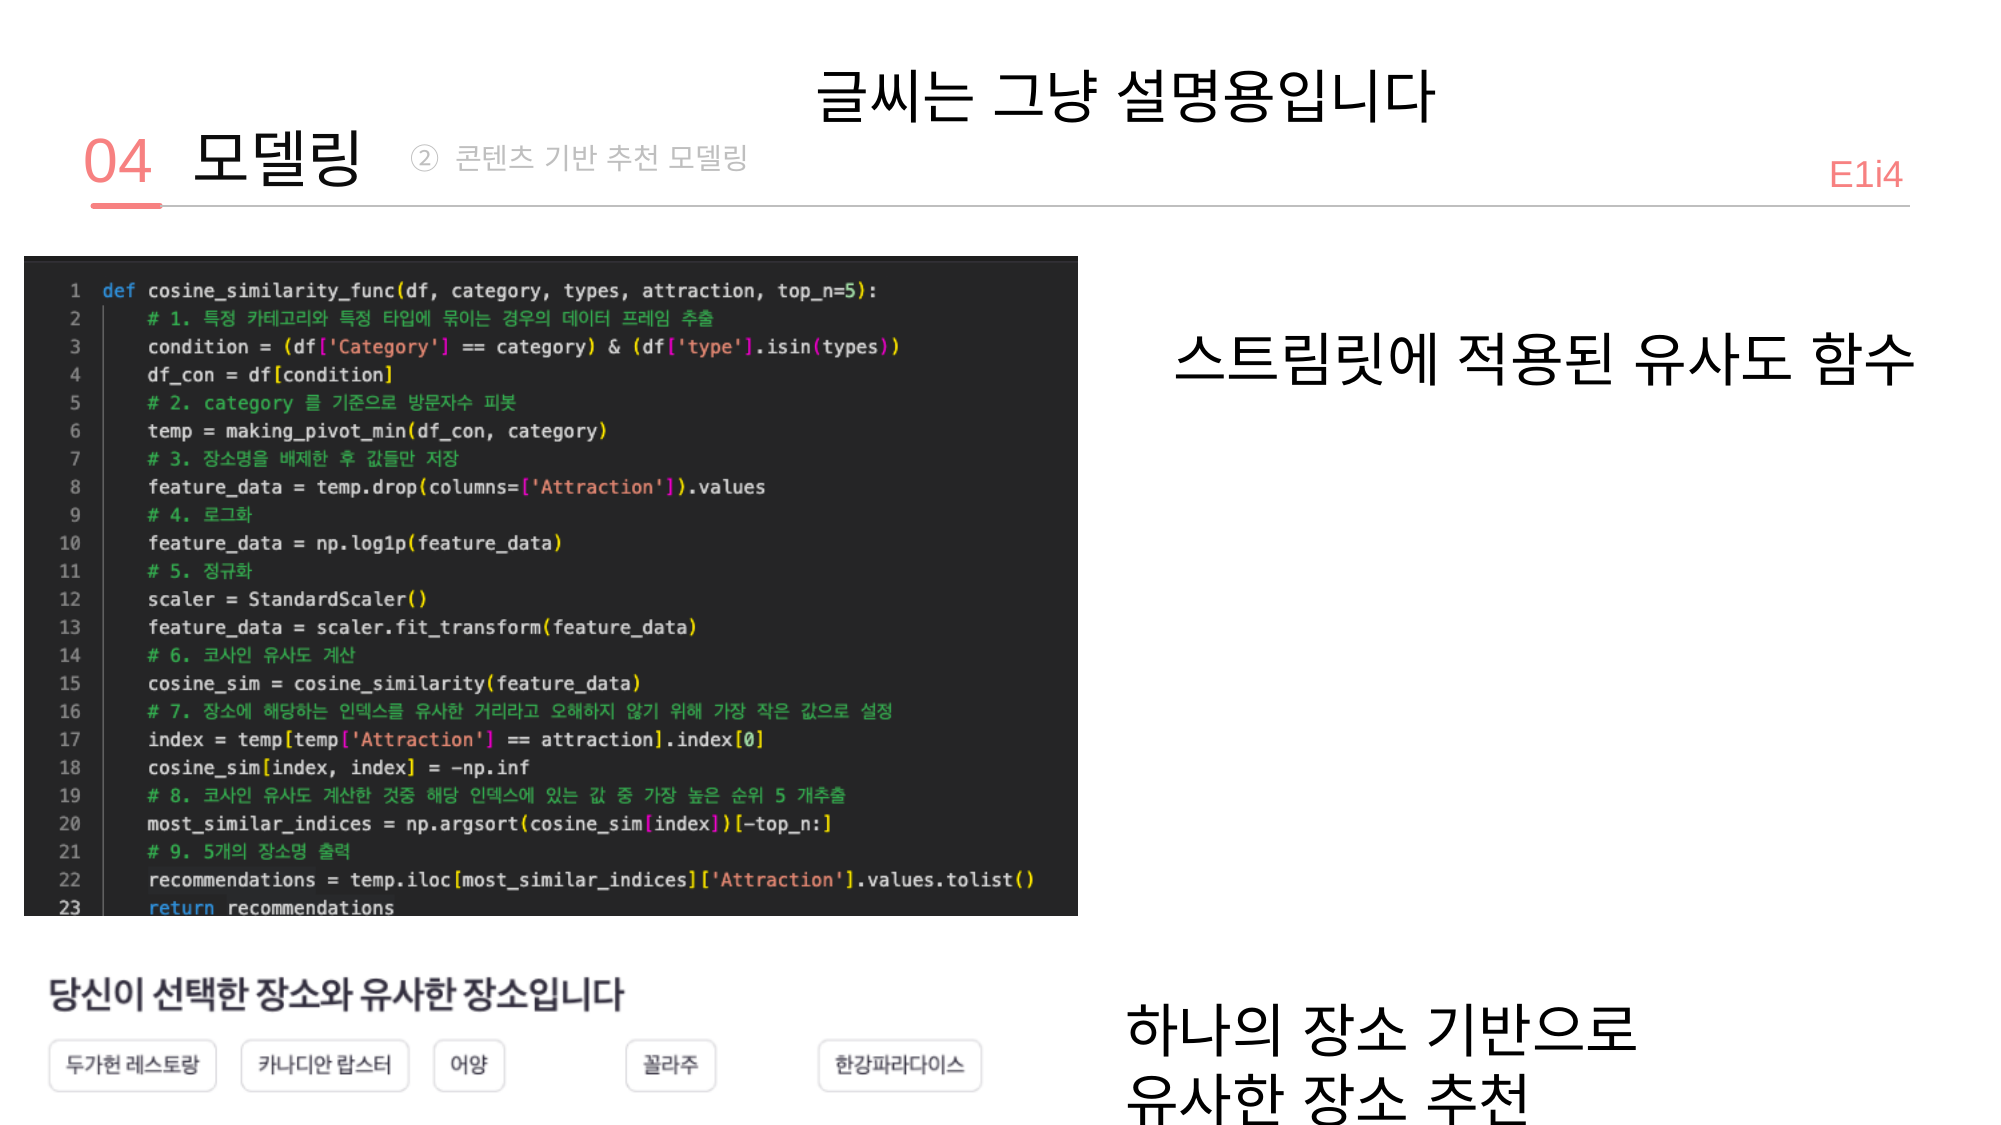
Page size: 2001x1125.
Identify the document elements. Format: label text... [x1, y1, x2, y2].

picture [23, 949, 1003, 1118]
picture [23, 256, 1078, 916]
text_box E1i4 [1745, 150, 1904, 196]
text_box ② 콘텐츠 기반 추천 모델링 [410, 140, 869, 176]
text_box 04 [83, 119, 183, 195]
text_box 글씨는 그냥 설명용입니다 [800, 45, 1691, 156]
text_box 하나의 장소 기반으로 유사한 장소 추천 [1110, 978, 2000, 1089]
text_box 스트림릿에 적용된 유사도 함수 [1158, 308, 2000, 418]
text_box 모델링 [192, 119, 946, 195]
